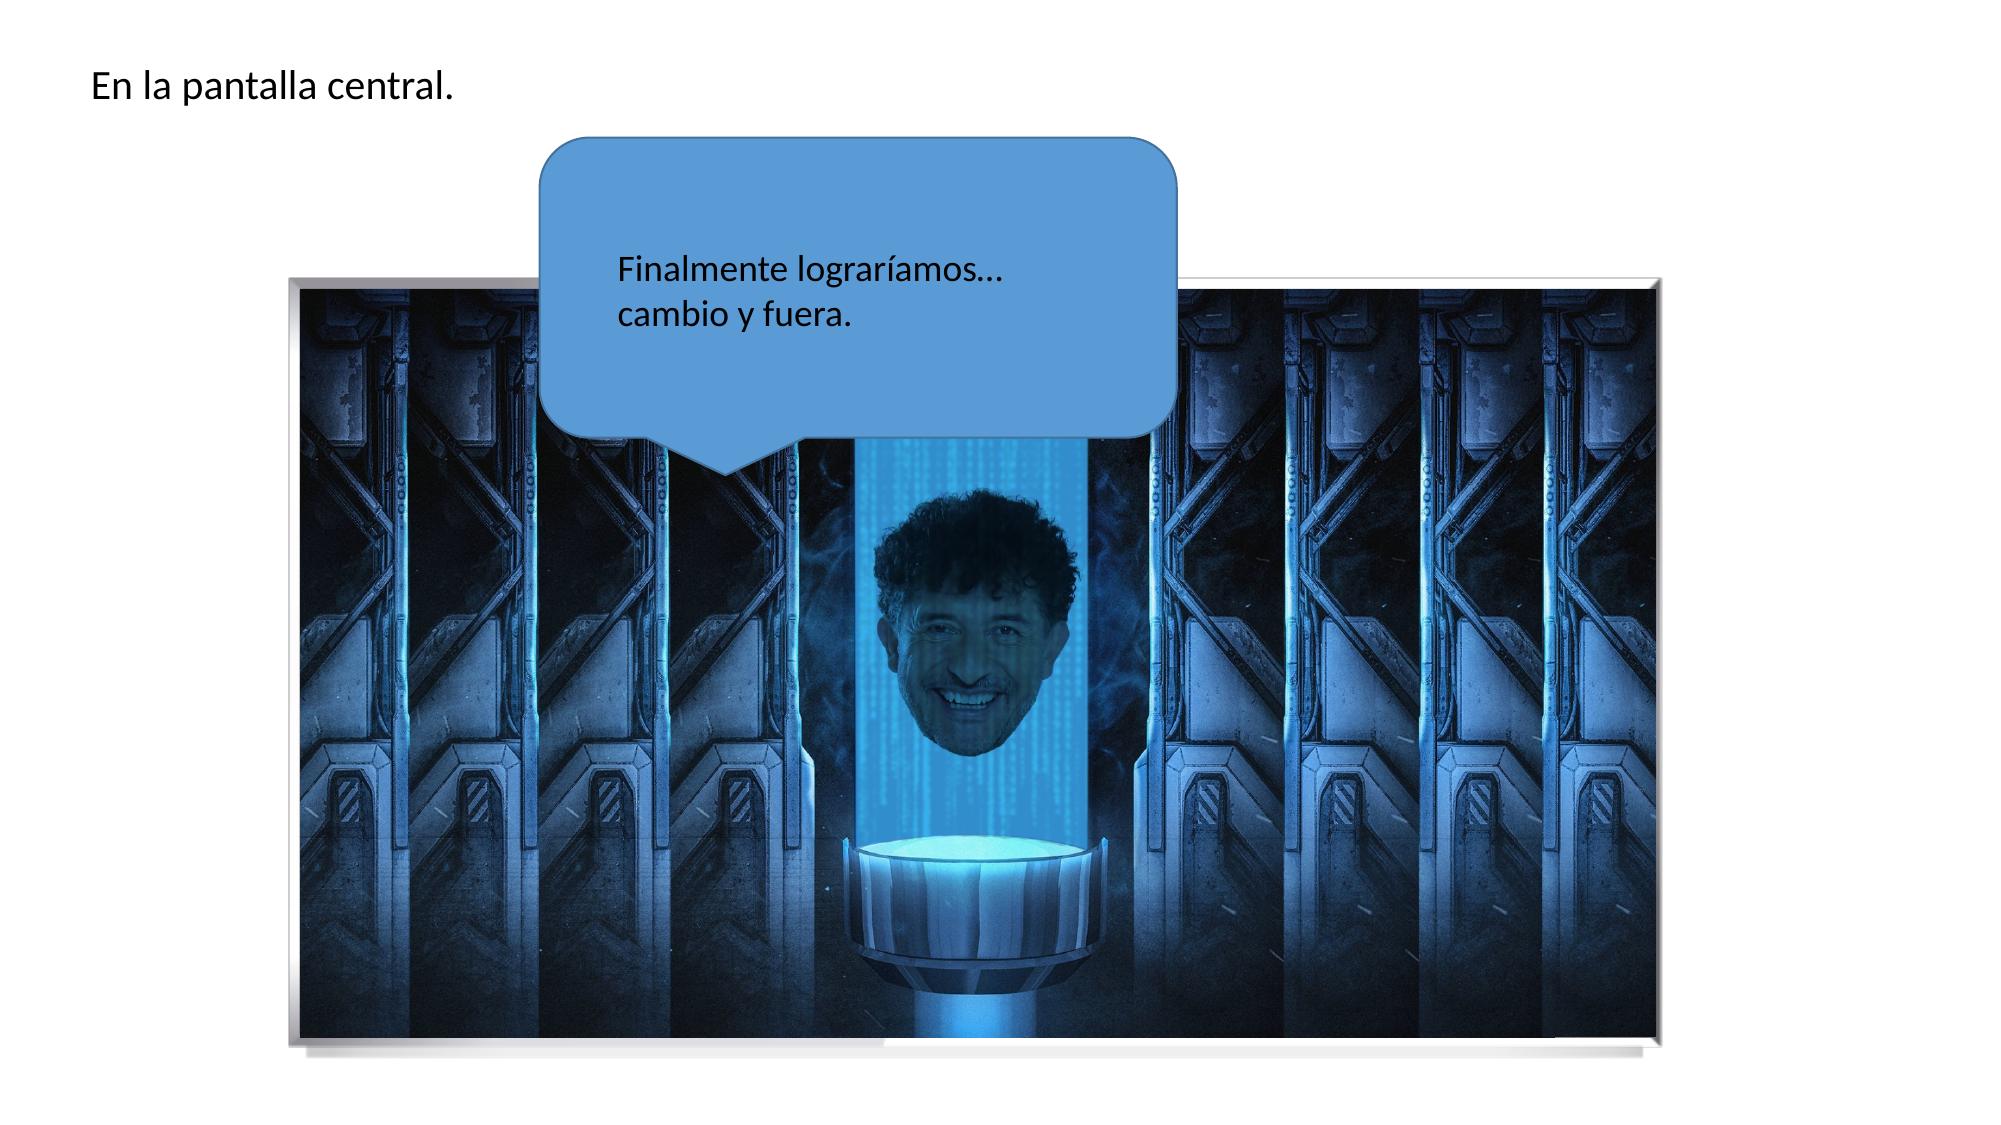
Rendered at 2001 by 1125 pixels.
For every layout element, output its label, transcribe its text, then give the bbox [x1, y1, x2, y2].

picture [279, 268, 1671, 1067]
text_box En la pantalla central. [75, 56, 1486, 205]
text_box Finalmente lograríamos… cambio y fuera. [602, 236, 1114, 268]
text_box [538, 205, 1178, 268]
